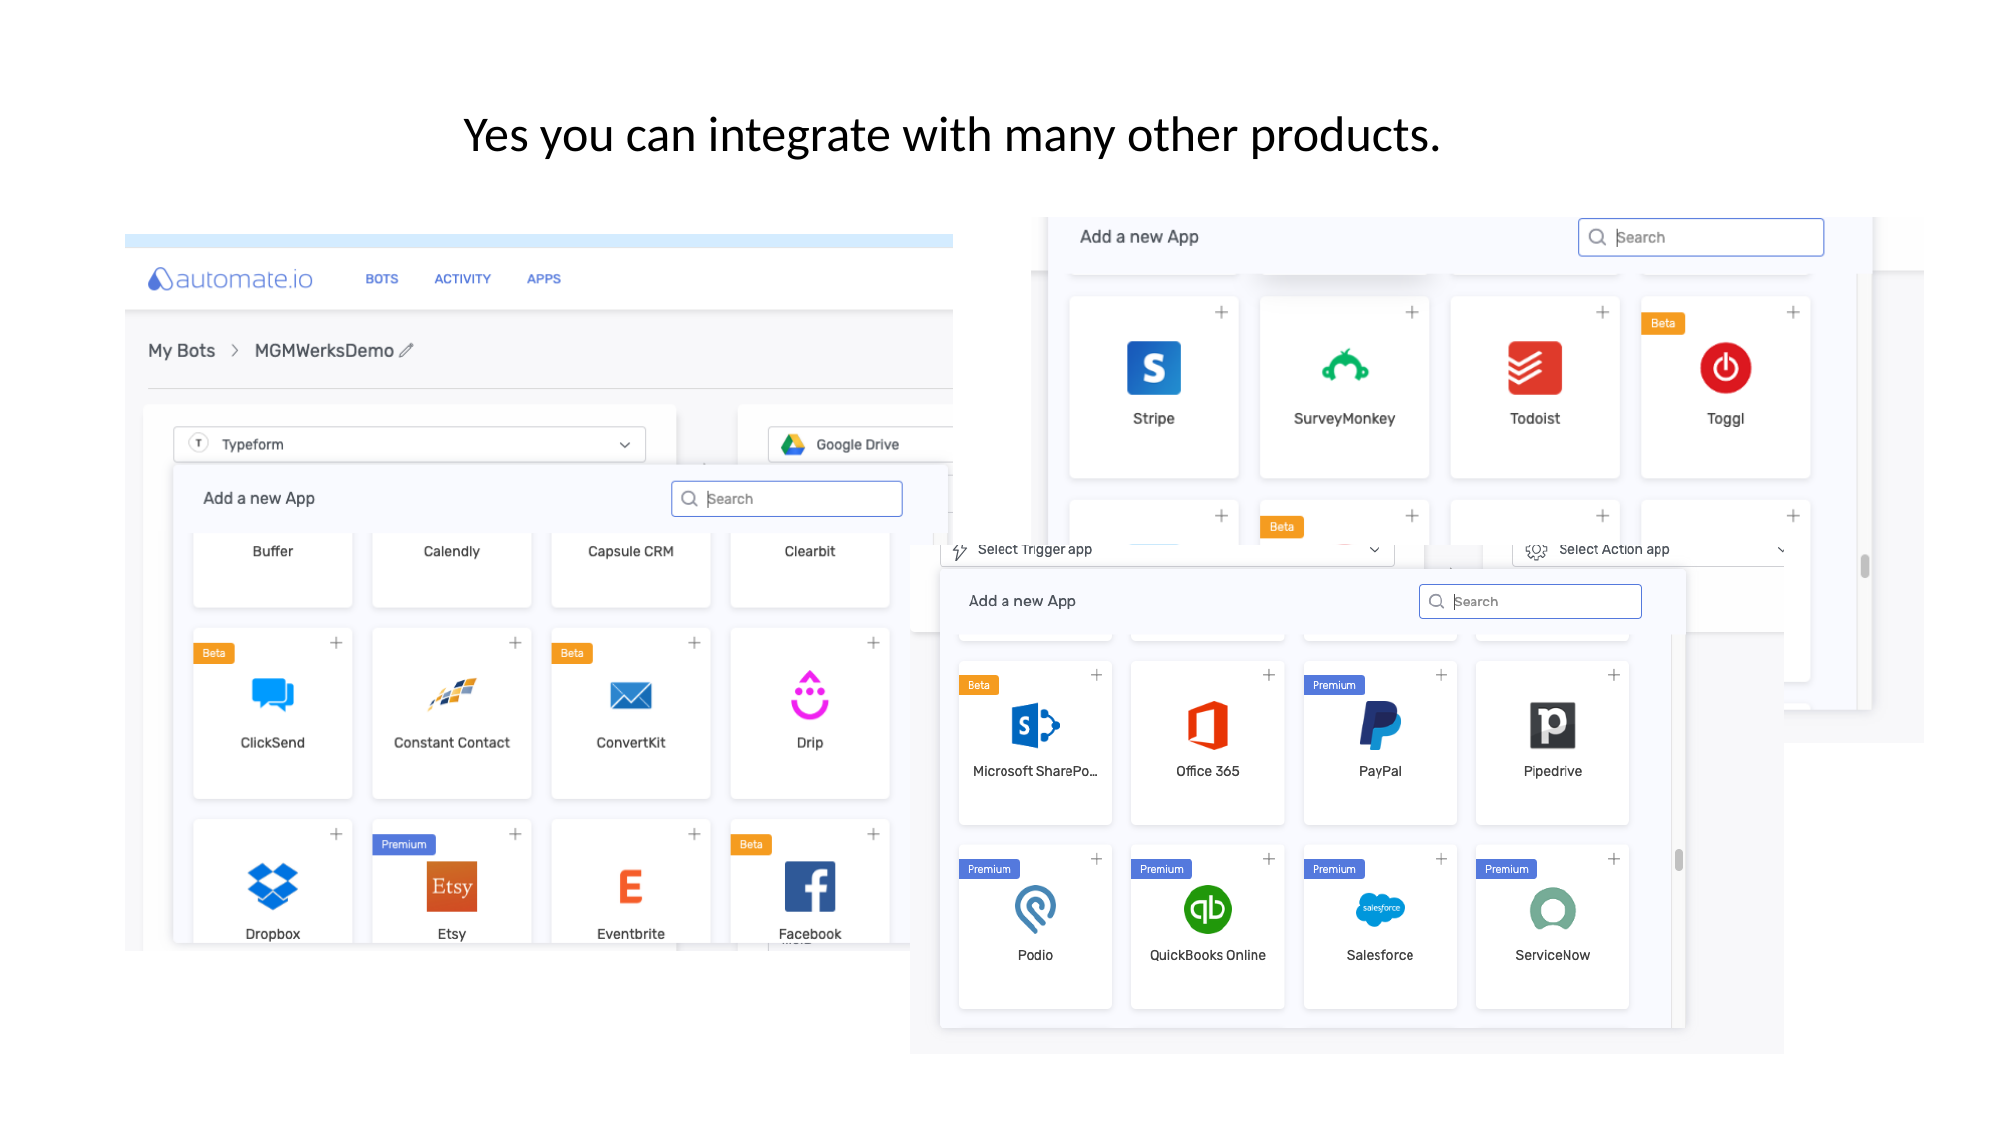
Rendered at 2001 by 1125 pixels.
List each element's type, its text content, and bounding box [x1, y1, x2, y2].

text_box Yes you can integrate with many other products. [448, 93, 1458, 169]
picture [125, 217, 1924, 1054]
